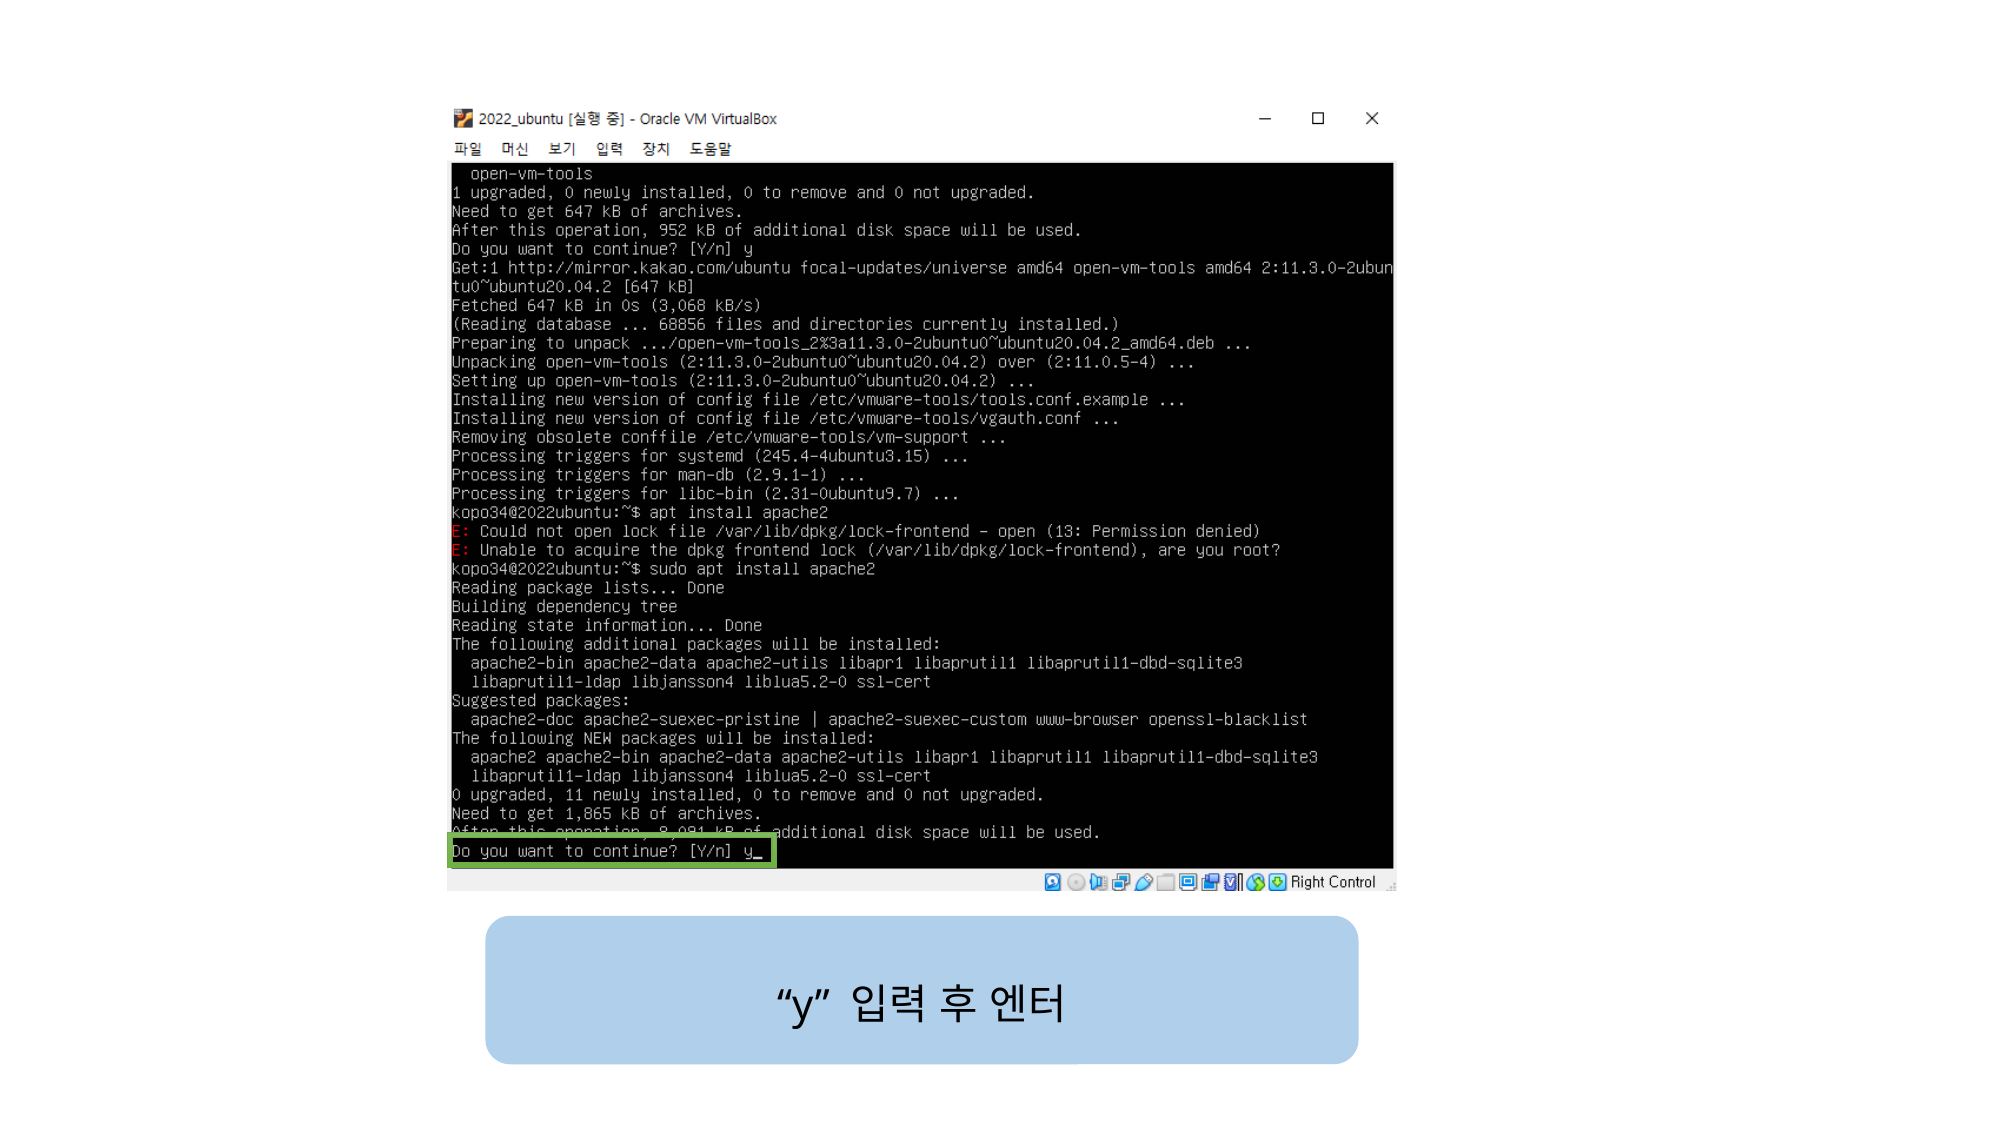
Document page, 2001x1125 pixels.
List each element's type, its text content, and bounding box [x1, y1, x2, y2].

text_box “y” 입력 후 엔터 [484, 914, 1360, 1066]
picture [447, 103, 1397, 891]
